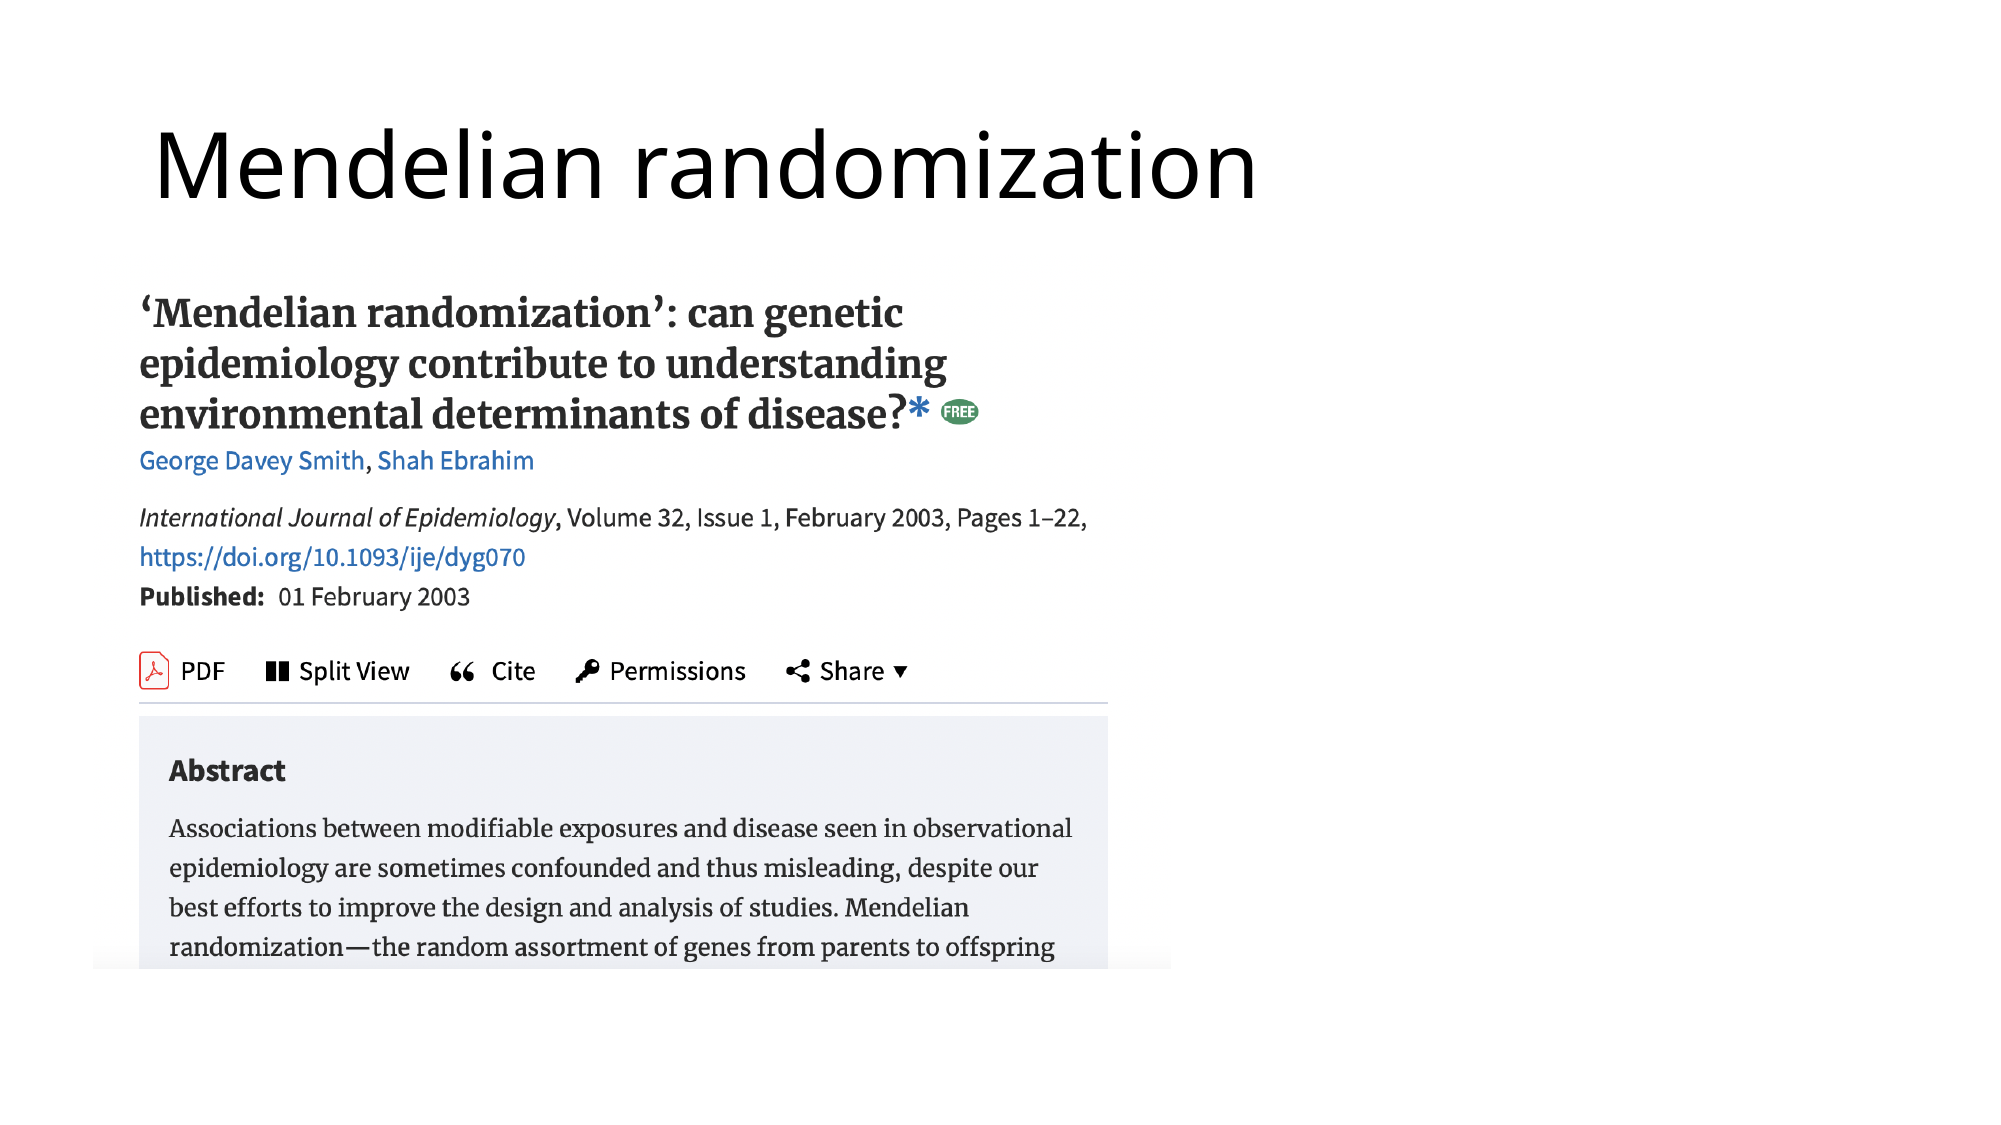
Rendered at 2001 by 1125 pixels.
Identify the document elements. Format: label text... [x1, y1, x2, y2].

title Mendelian randomization [137, 59, 1863, 278]
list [93, 254, 1171, 969]
